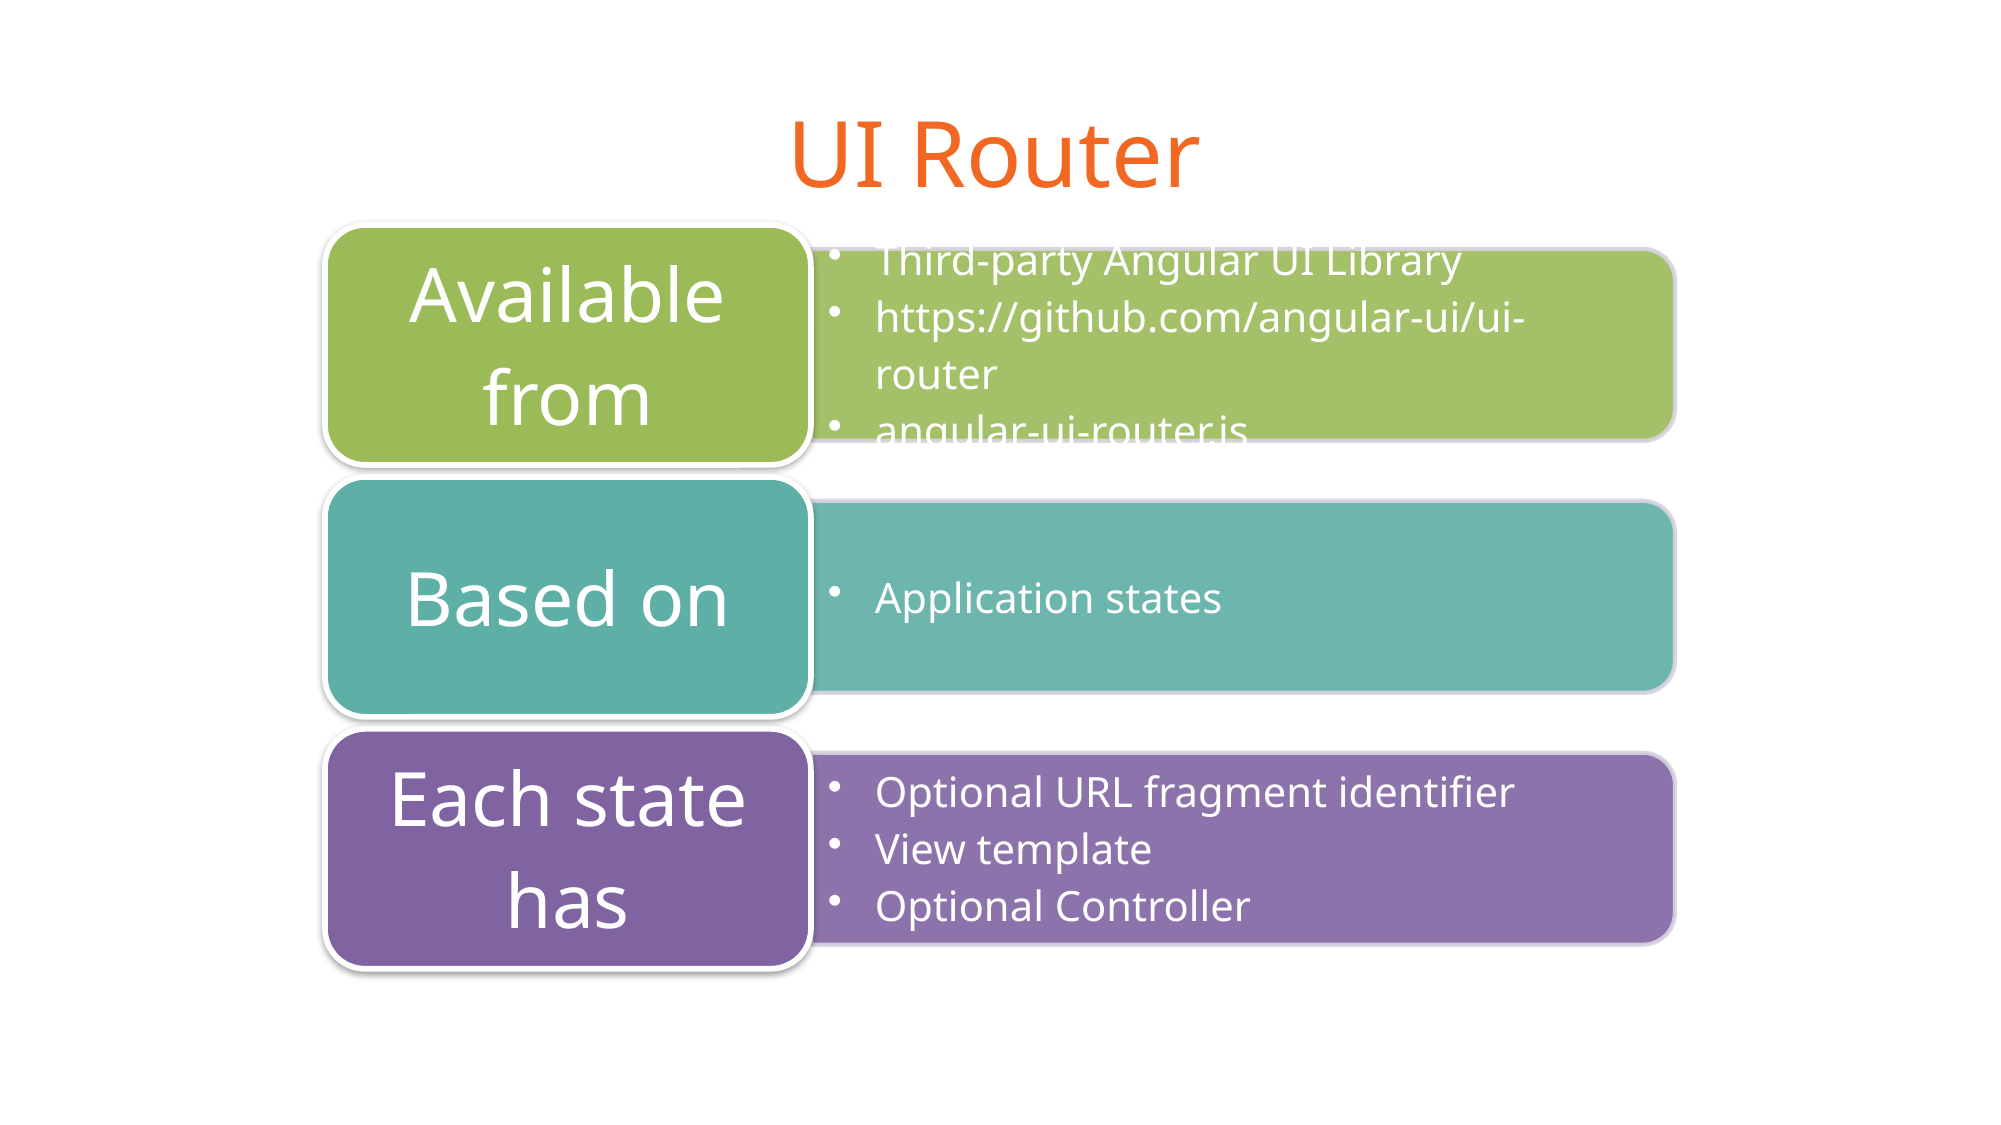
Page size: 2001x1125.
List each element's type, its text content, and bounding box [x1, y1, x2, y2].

title UI Router [101, 30, 1903, 289]
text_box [324, 224, 1676, 969]
